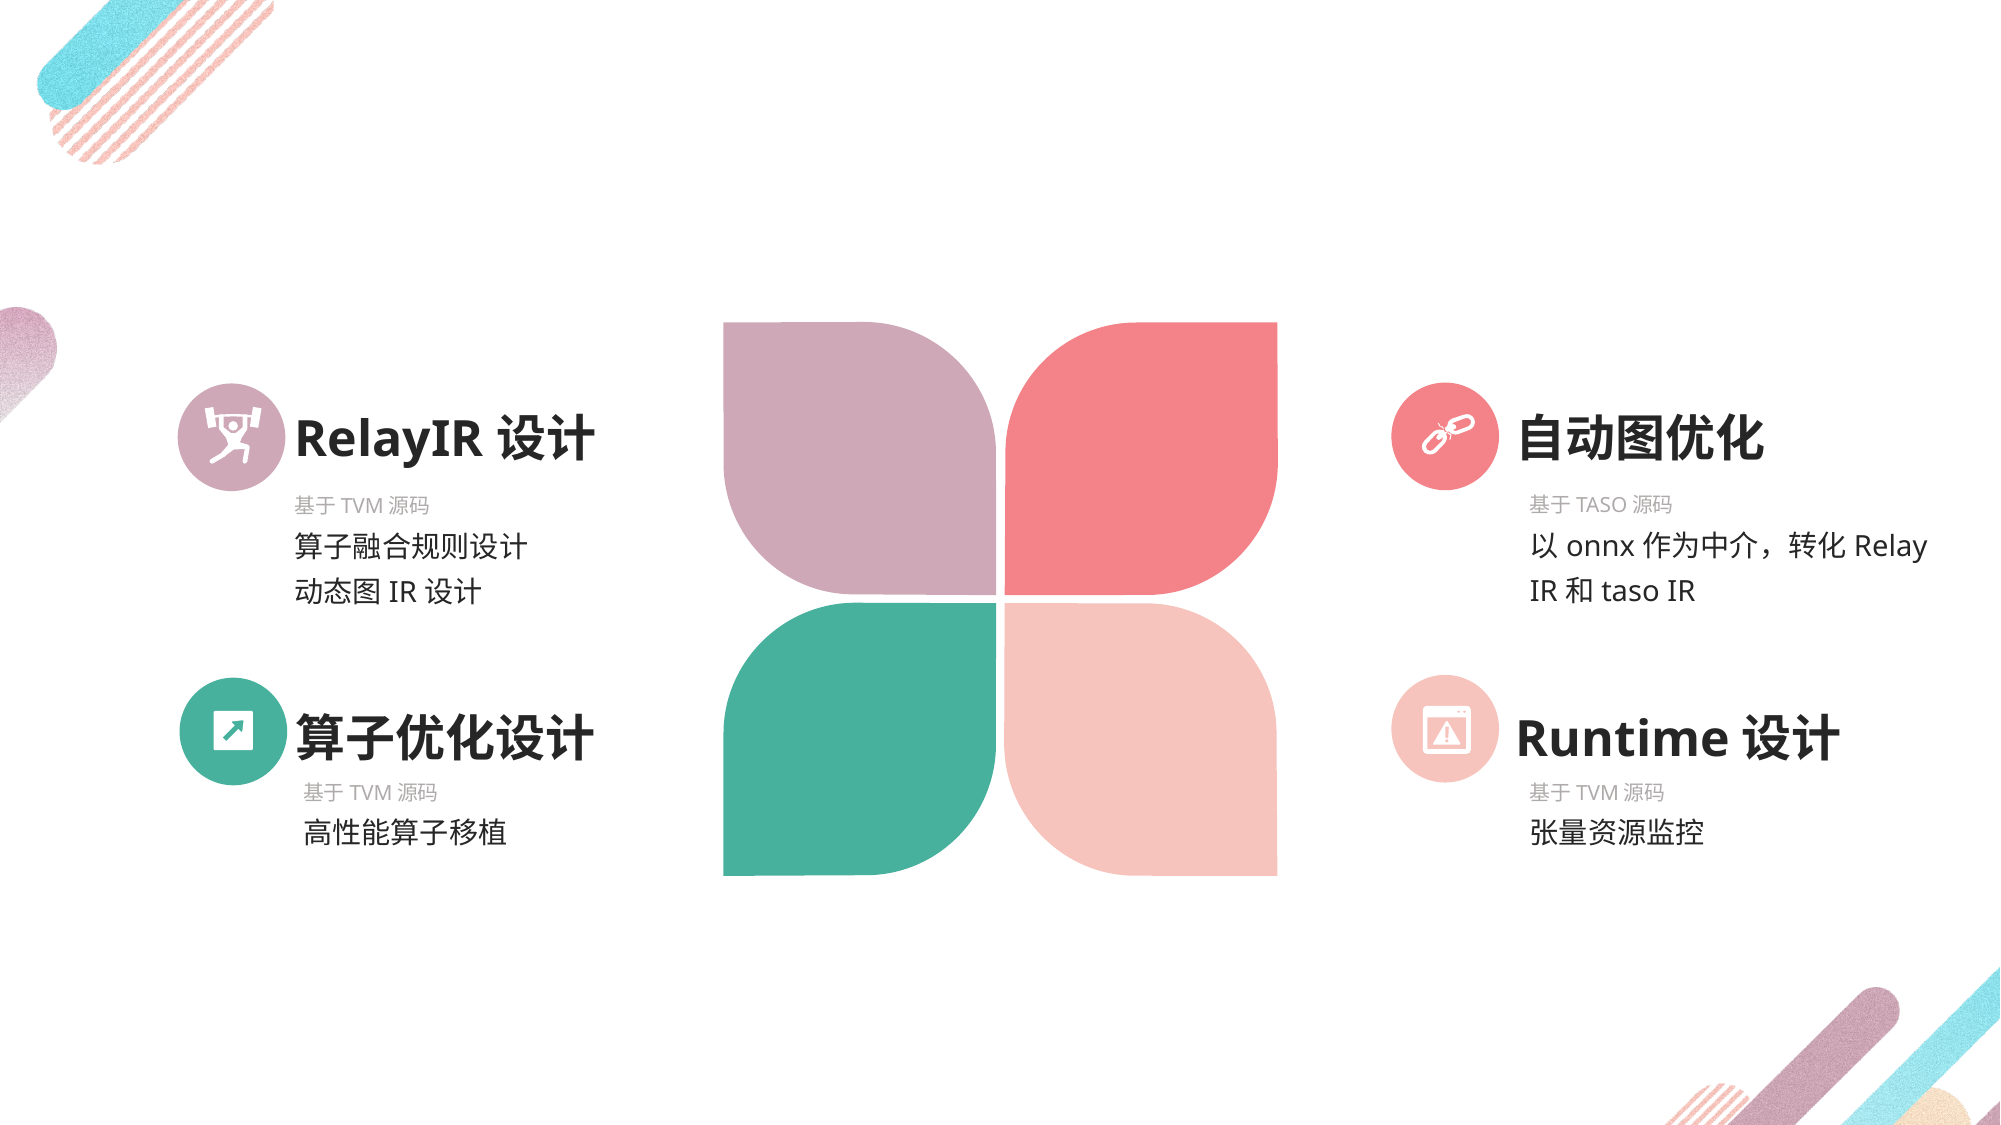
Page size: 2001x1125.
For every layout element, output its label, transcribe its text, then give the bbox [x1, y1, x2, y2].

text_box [948, 307, 1334, 610]
text_box 自动图优化 [1500, 397, 1902, 476]
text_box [179, 677, 288, 786]
text_box 基于TVM源码 高性能算子移植 [285, 762, 742, 904]
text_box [667, 588, 990, 891]
text_box 基于TVM源码 算子融合规则设计 动态图IR设计 [276, 476, 708, 663]
text_box RelayIR设计 [286, 397, 708, 476]
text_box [708, 265, 1011, 588]
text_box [1391, 382, 1500, 491]
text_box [1391, 674, 1500, 783]
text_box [990, 546, 1292, 933]
picture [0, 0, 274, 437]
text_box 算子优化设计 [288, 697, 667, 762]
text_box Runtime设计 [1500, 697, 1891, 776]
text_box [177, 383, 286, 492]
picture [1502, 872, 2000, 1125]
text_box 基于TASO源码 以onnx作为中介，转化Relay IR和taso IR [1511, 475, 1969, 617]
text_box 基于TVM源码 张量资源监控 [1511, 762, 1969, 904]
